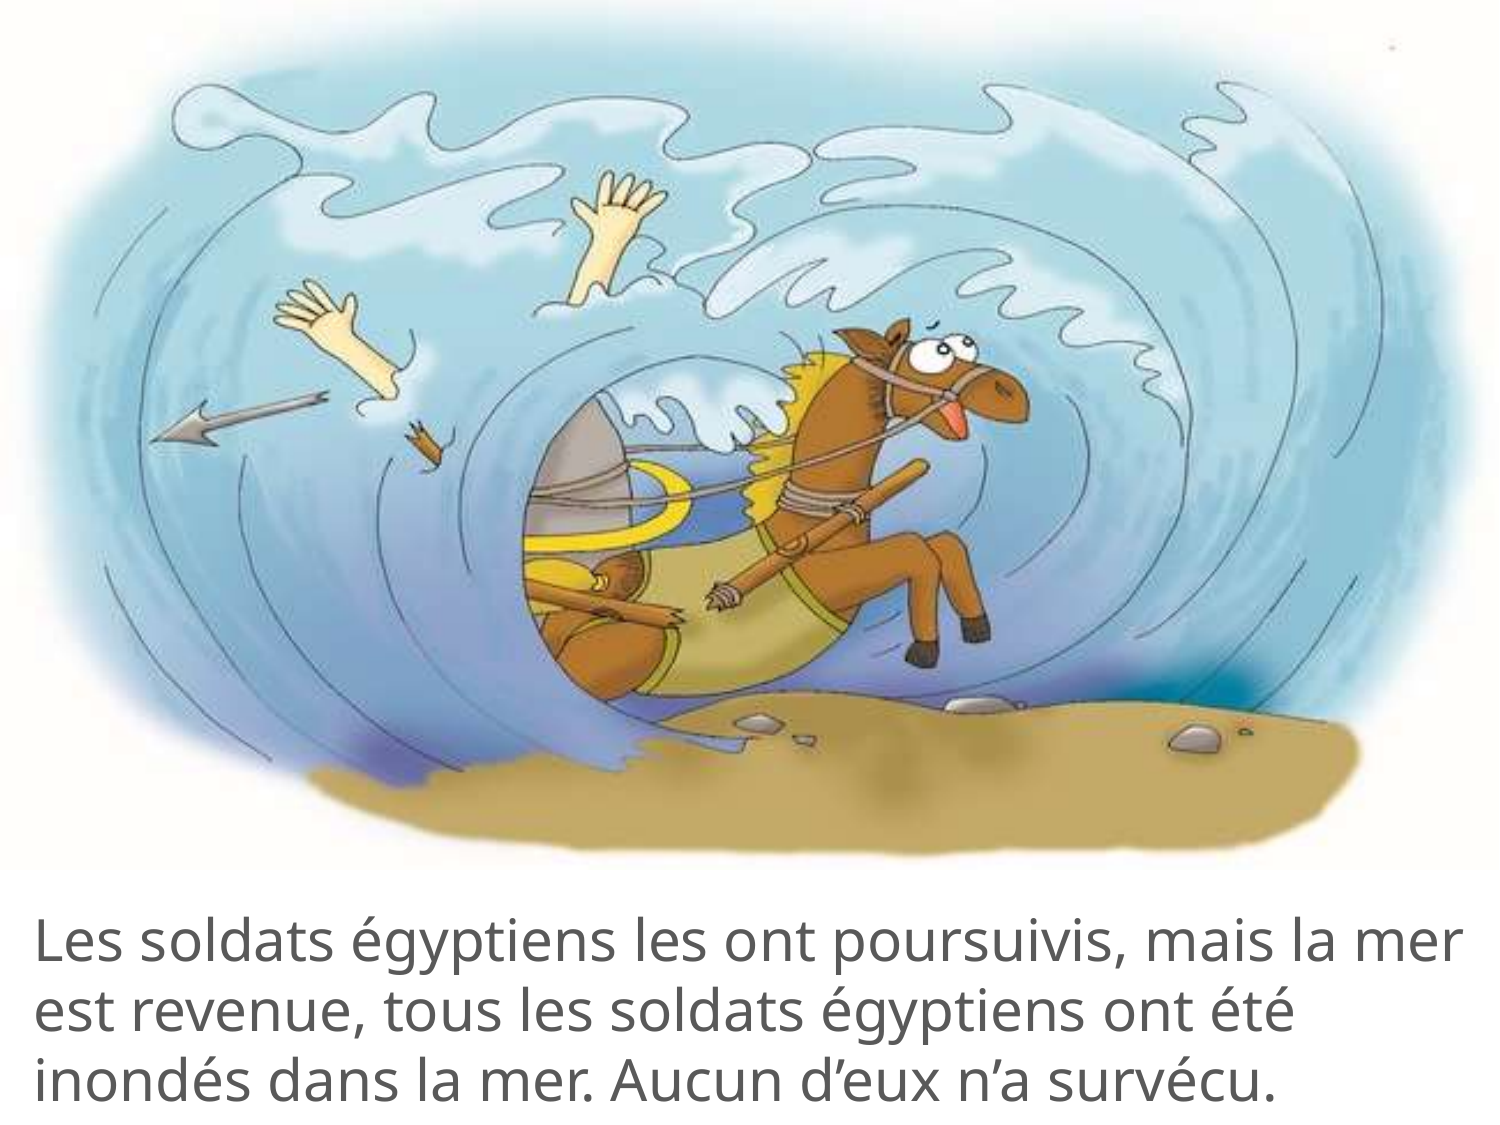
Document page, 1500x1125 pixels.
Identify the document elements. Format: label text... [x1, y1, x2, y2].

picture [0, 0, 1500, 870]
text_box Les soldats égyptiens les ont poursuivis, mais la mer est revenue, tous les soldats égyptiens ont été inondés dans la mer. Aucun d’eux n’a survécu. [18, 895, 1500, 1121]
